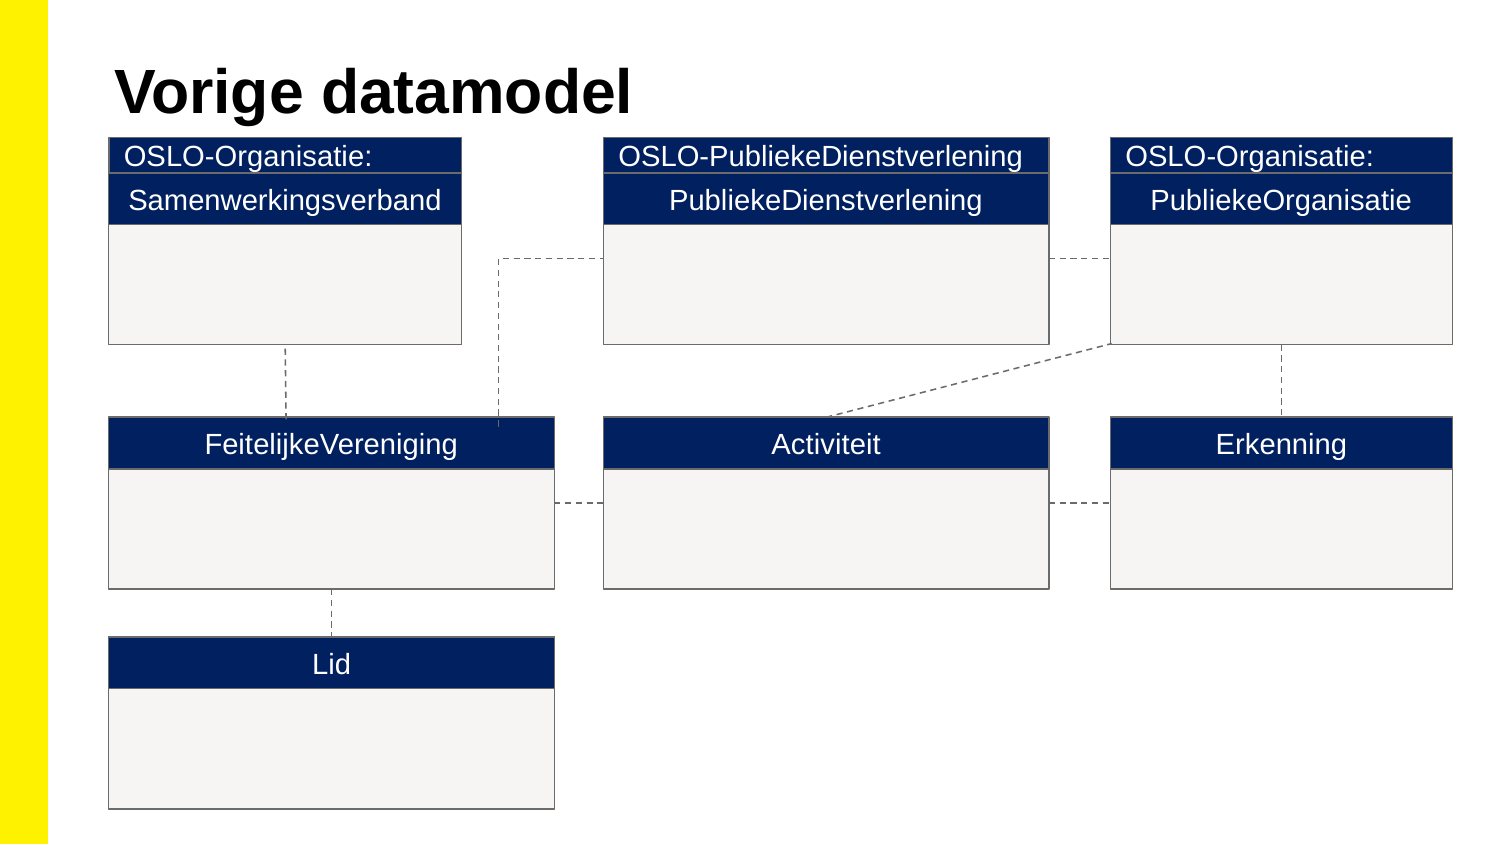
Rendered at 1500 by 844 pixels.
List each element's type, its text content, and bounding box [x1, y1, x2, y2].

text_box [603, 416, 1050, 590]
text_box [1110, 172, 1453, 345]
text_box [108, 416, 555, 590]
text_box Vorige datamodel [103, 44, 1449, 203]
text_box OSLO-PubliekeDienstverlening [603, 137, 1049, 172]
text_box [603, 172, 1050, 345]
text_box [108, 172, 462, 345]
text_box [825, 343, 1112, 418]
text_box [108, 636, 555, 810]
text_box OSLO-Organisatie: [108, 137, 462, 172]
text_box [1110, 416, 1453, 590]
text_box OSLO-Organisatie: [1110, 137, 1453, 172]
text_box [466, 289, 635, 396]
